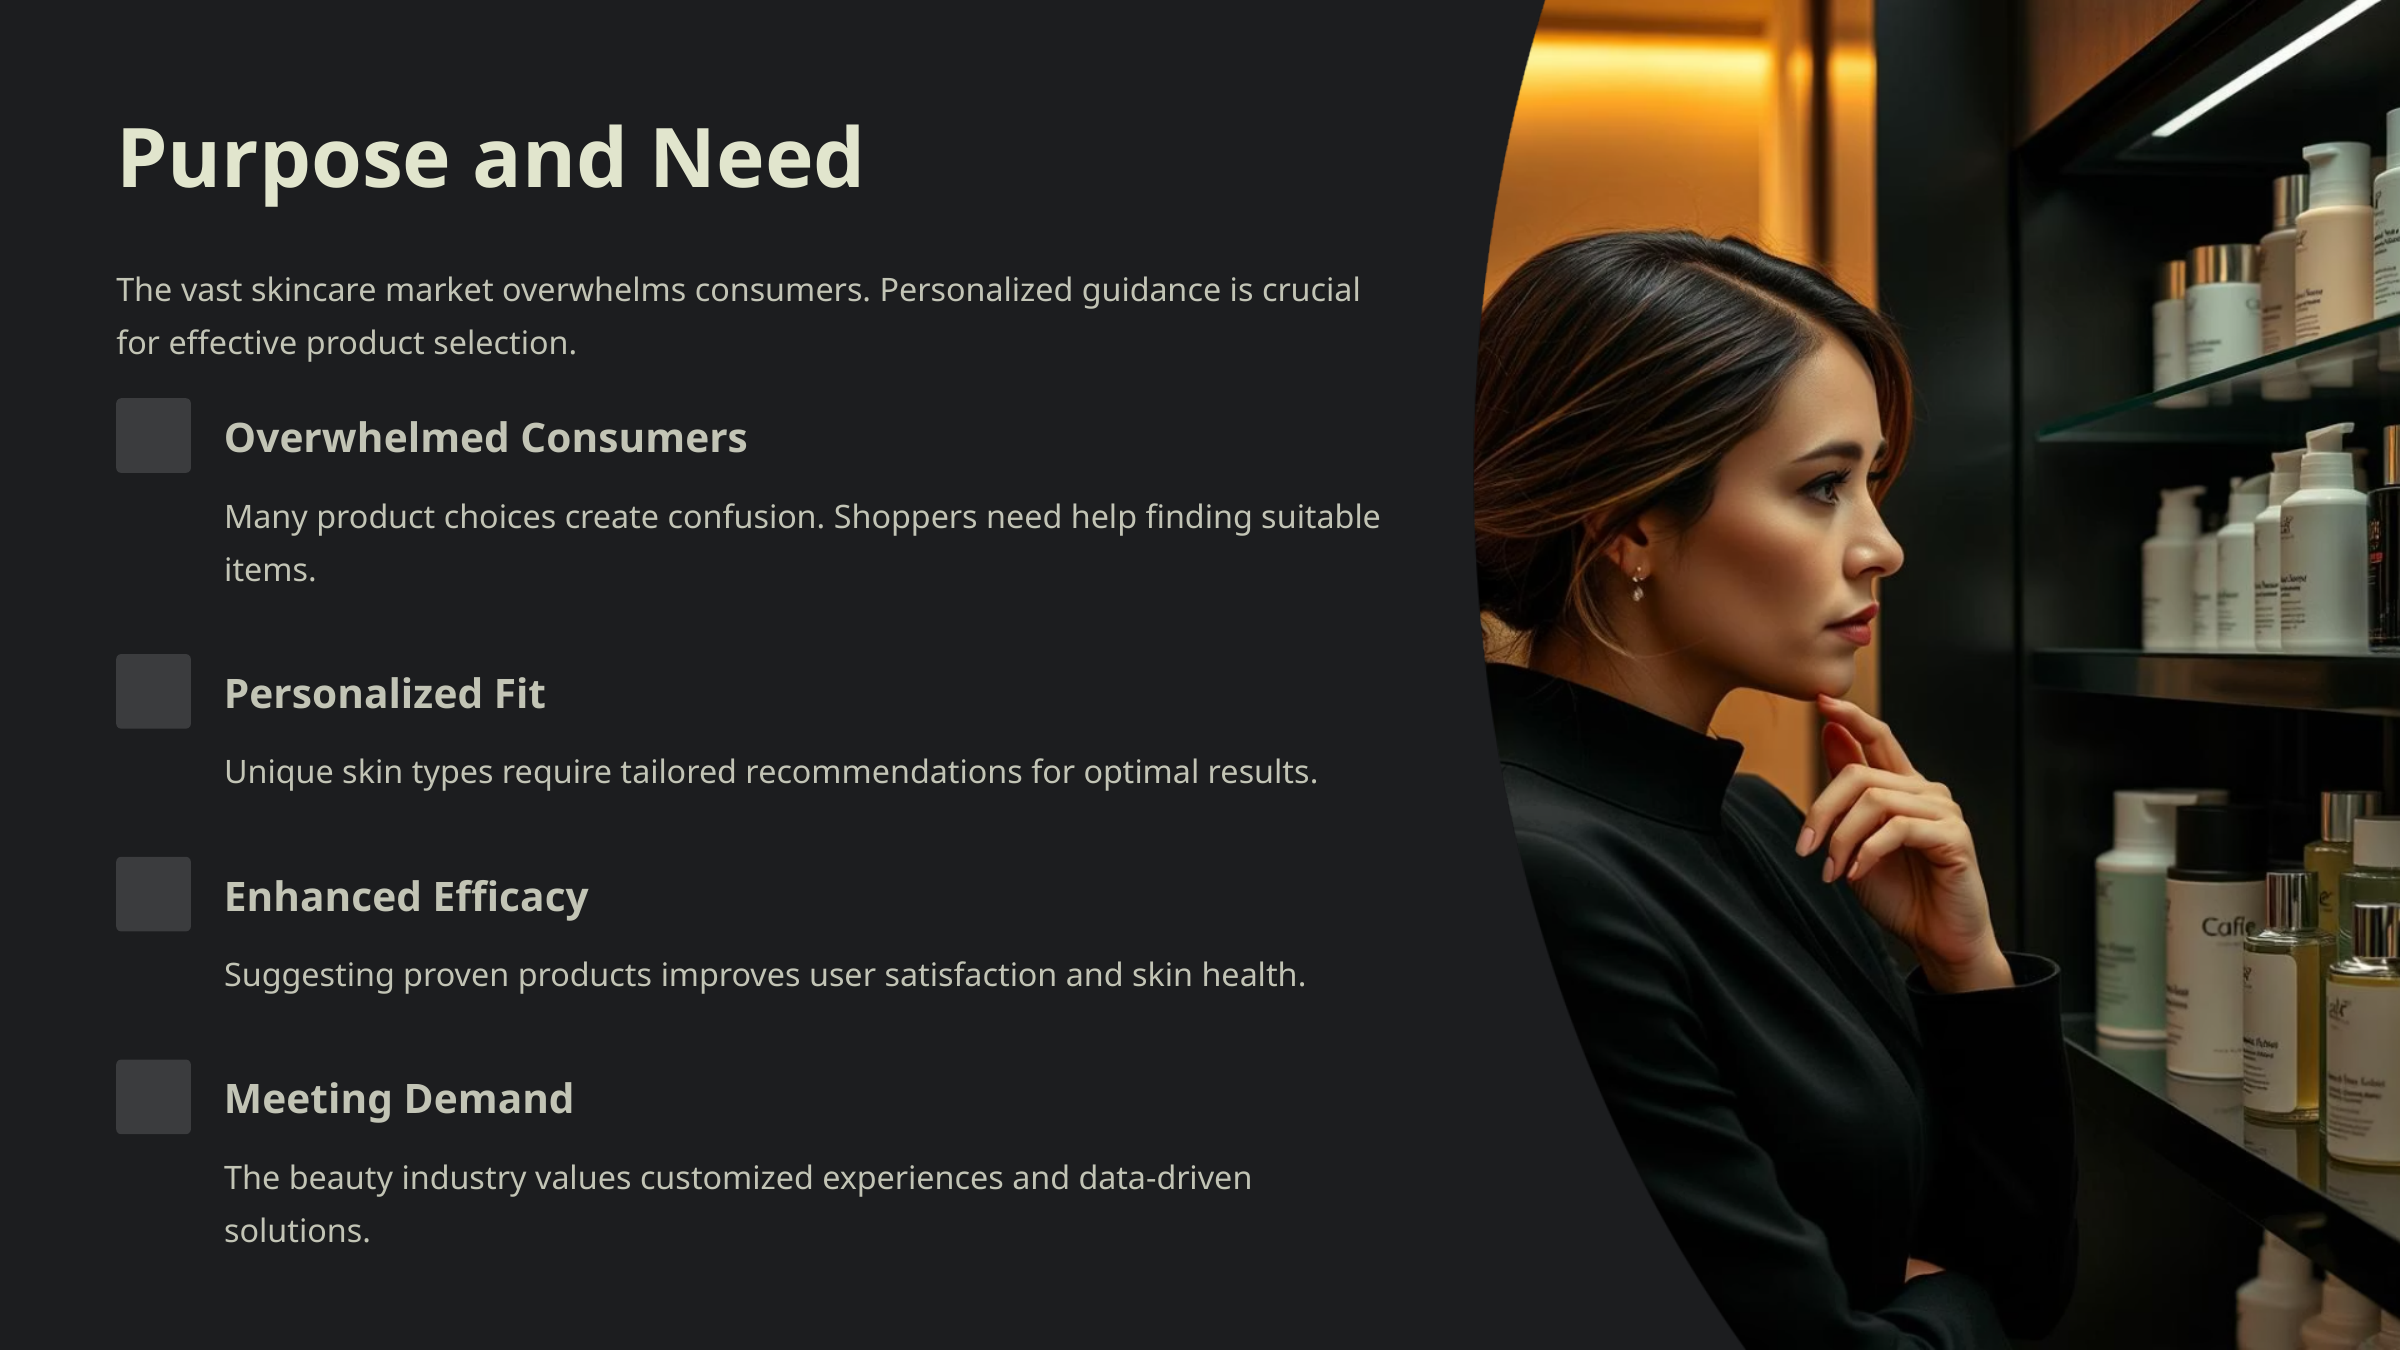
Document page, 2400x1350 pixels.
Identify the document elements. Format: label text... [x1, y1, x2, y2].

text_box [116, 398, 191, 473]
text_box The vast skincare market overwhelms consumers. Personalized guidance is crucial for effective product selection. [116, 254, 1384, 361]
text_box Meeting Demand [224, 1070, 640, 1123]
text_box Many product choices create confusion. Shoppers need help finding suitable items. [224, 481, 1384, 588]
text_box Purpose and Need [116, 101, 947, 205]
text_box [116, 1059, 191, 1135]
picture [1454, 0, 2400, 1350]
text_box Personalized Fit [224, 665, 640, 718]
text_box [116, 856, 191, 932]
text_box Enhanced Efficacy [224, 868, 640, 920]
text_box Overwhelmed Consumers [224, 409, 714, 462]
text_box [116, 654, 191, 729]
text_box The beauty industry values customized experiences and data-driven solutions. [224, 1142, 1384, 1249]
text_box Unique skin types require tailored recommendations for optimal results. [224, 737, 1384, 791]
text_box Suggesting proven products improves user satisfaction and skin health. [224, 939, 1384, 994]
